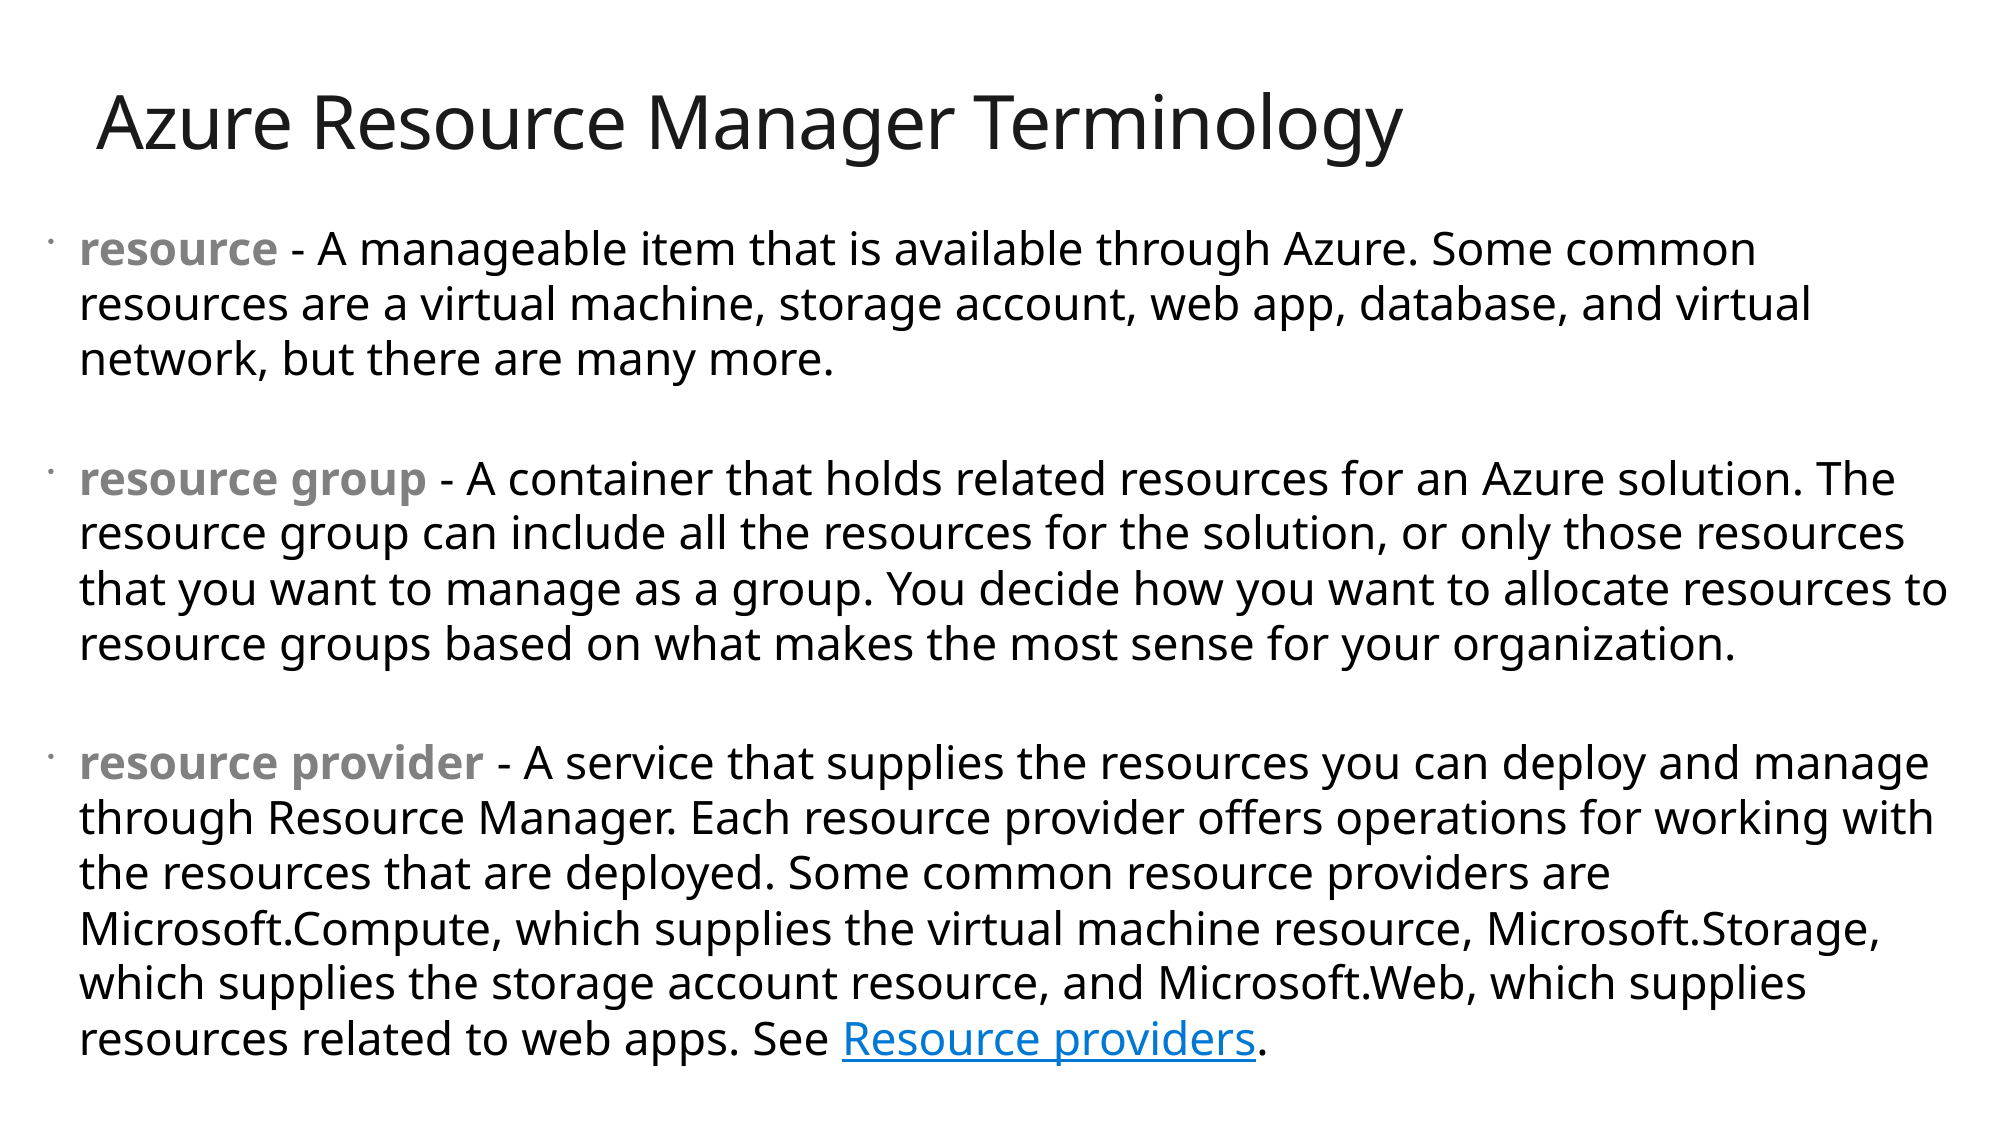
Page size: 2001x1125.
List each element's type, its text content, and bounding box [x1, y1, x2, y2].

title Azure Resource Manager Terminology [96, 75, 1904, 166]
list resource - A manageable item that is available through Azure. Some common resources are a virtual machine, storage account, web app, database, and virtual network, but there are many more. resource group - A container that holds related resources for an Azure solution. The resource group can include all the resources for the solution, or only those resources that you want to manage as a group. You decide how you want to allocate resources to resource groups based on what makes the most sense for your organization. resource provider - A service that supplies the resources you can deploy and manage through Resource Manager. Each resource provider offers operations for working with the resources that are deployed. Some common resource providers are Microsoft.Compute, which supplies the virtual machine resource, Microsoft.Storage, which supplies the storage account resource, and Microsoft.Web, which supplies resources related to web apps. See Resource providers. [44, 219, 1956, 1090]
